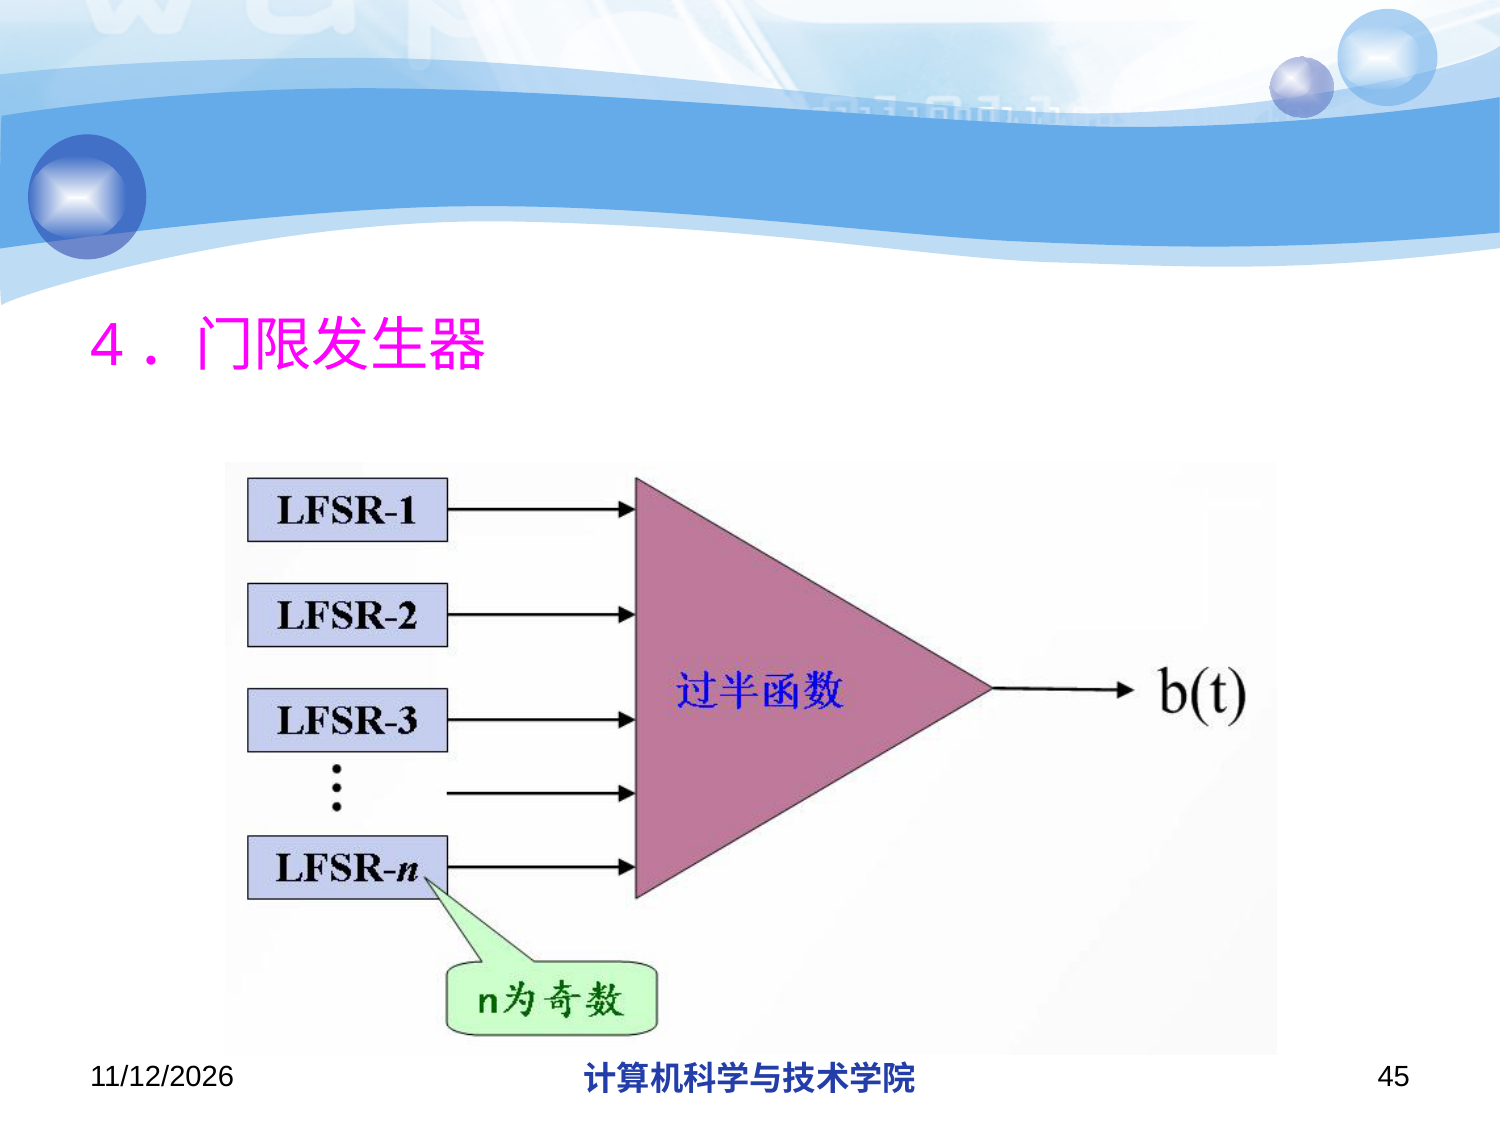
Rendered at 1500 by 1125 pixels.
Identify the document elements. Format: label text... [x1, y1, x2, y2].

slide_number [74, 1049, 426, 1103]
footer 计算机科学与技术学院 [512, 1063, 988, 1103]
slide_number 45 [1074, 1049, 1426, 1103]
list 4．门限发生器 [74, 299, 1426, 413]
picture [0, 0, 1500, 113]
picture [224, 462, 1277, 1055]
